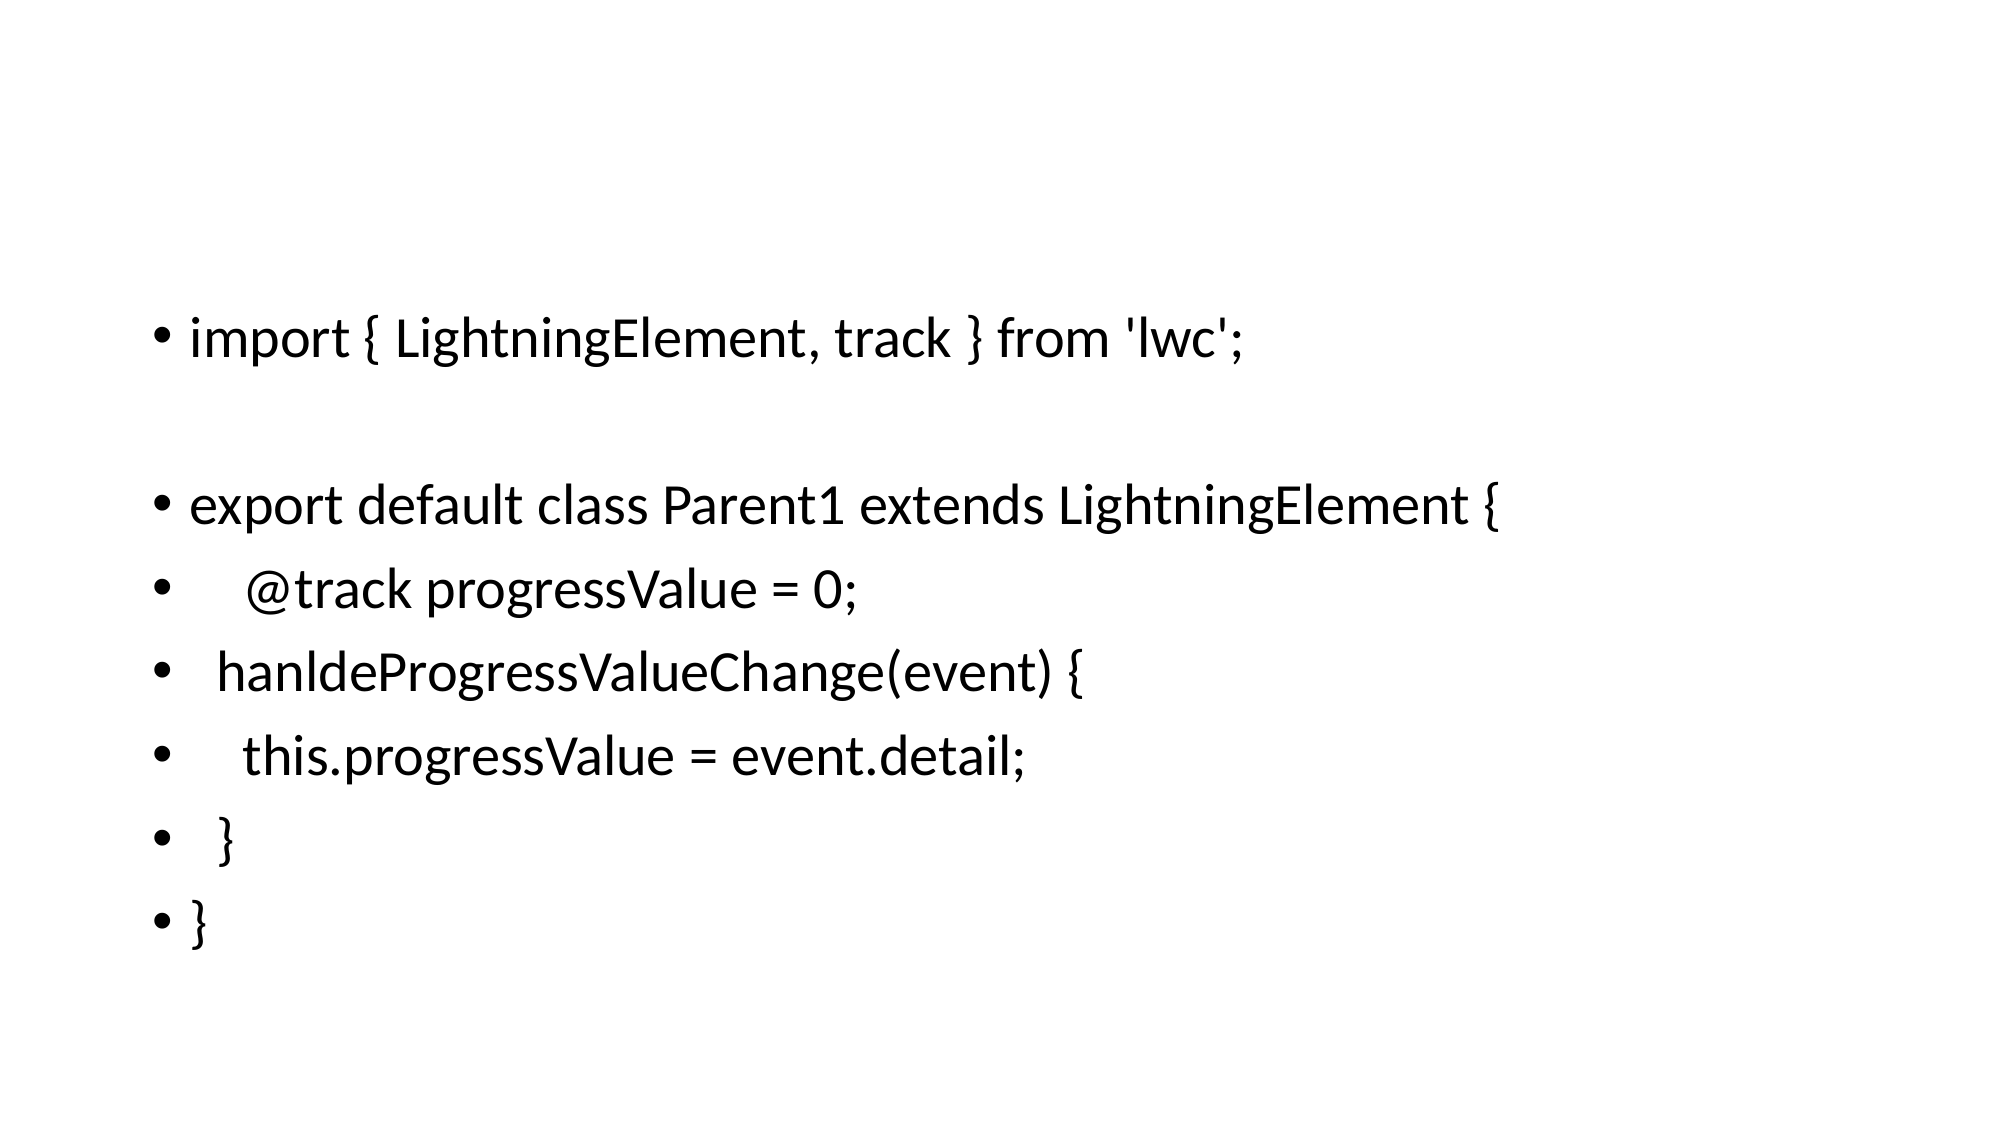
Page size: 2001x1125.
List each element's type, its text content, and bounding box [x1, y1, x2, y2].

list import { LightningElement, track } from 'lwc'; export default class Parent1 extends LightningElement { @track progressValue = 0; hanldeProgressValueChange(event) { this.progressValue = event.detail; } } [137, 299, 1863, 1014]
